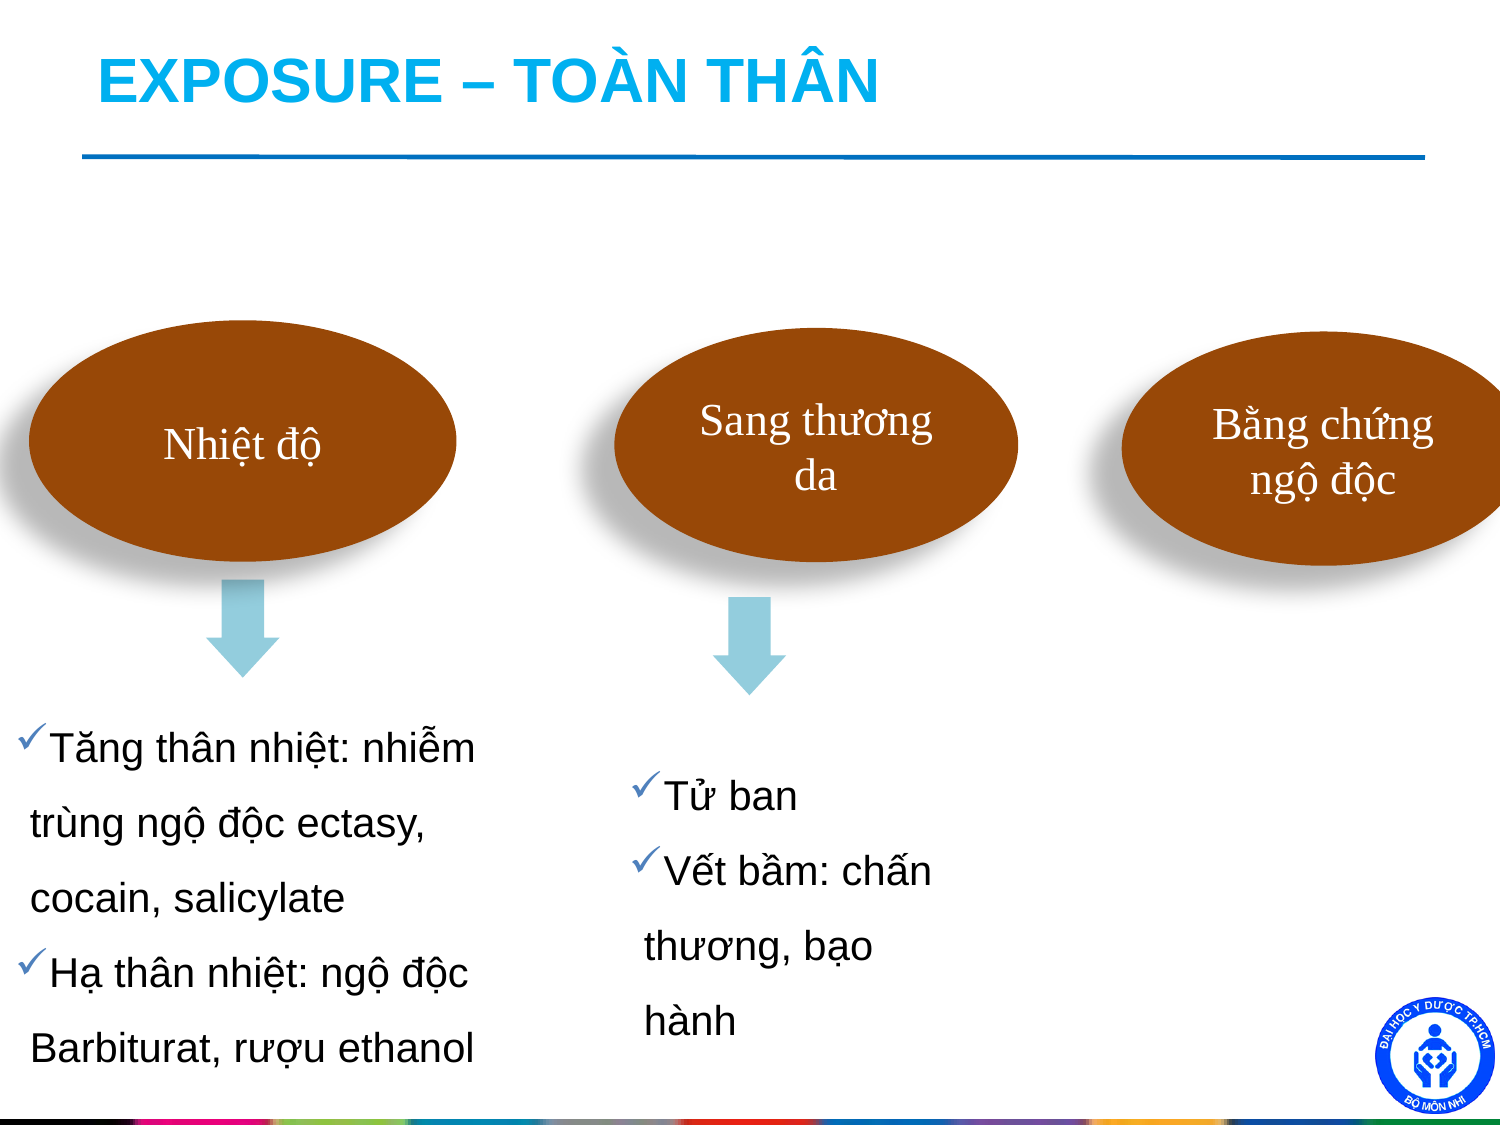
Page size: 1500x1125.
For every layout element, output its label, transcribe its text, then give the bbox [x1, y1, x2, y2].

title EXPOSURE – TOÀN THÂN [82, 2, 1425, 153]
text_box Bằng chứng ngộ độc [1119, 329, 1500, 568]
picture [1360, 1119, 1500, 1125]
text_box Sang thương da [612, 325, 1021, 565]
text_box Tăng thân nhiệt: nhiễm trùng ngộ độc ectasy, cocain, salicylate Hạ thân nhiệt: ngộ độc Barbiturat, rượu ethanol [0, 693, 544, 1074]
text_box [205, 599, 280, 678]
text_box Nhiệt độ [26, 318, 459, 564]
picture [530, 1119, 1352, 1125]
text_box Tử ban Vết bầm: chấn thương, bạo hành [612, 728, 985, 1058]
text_box [712, 597, 787, 696]
picture [1375, 997, 1495, 1114]
picture [0, 1119, 416, 1125]
